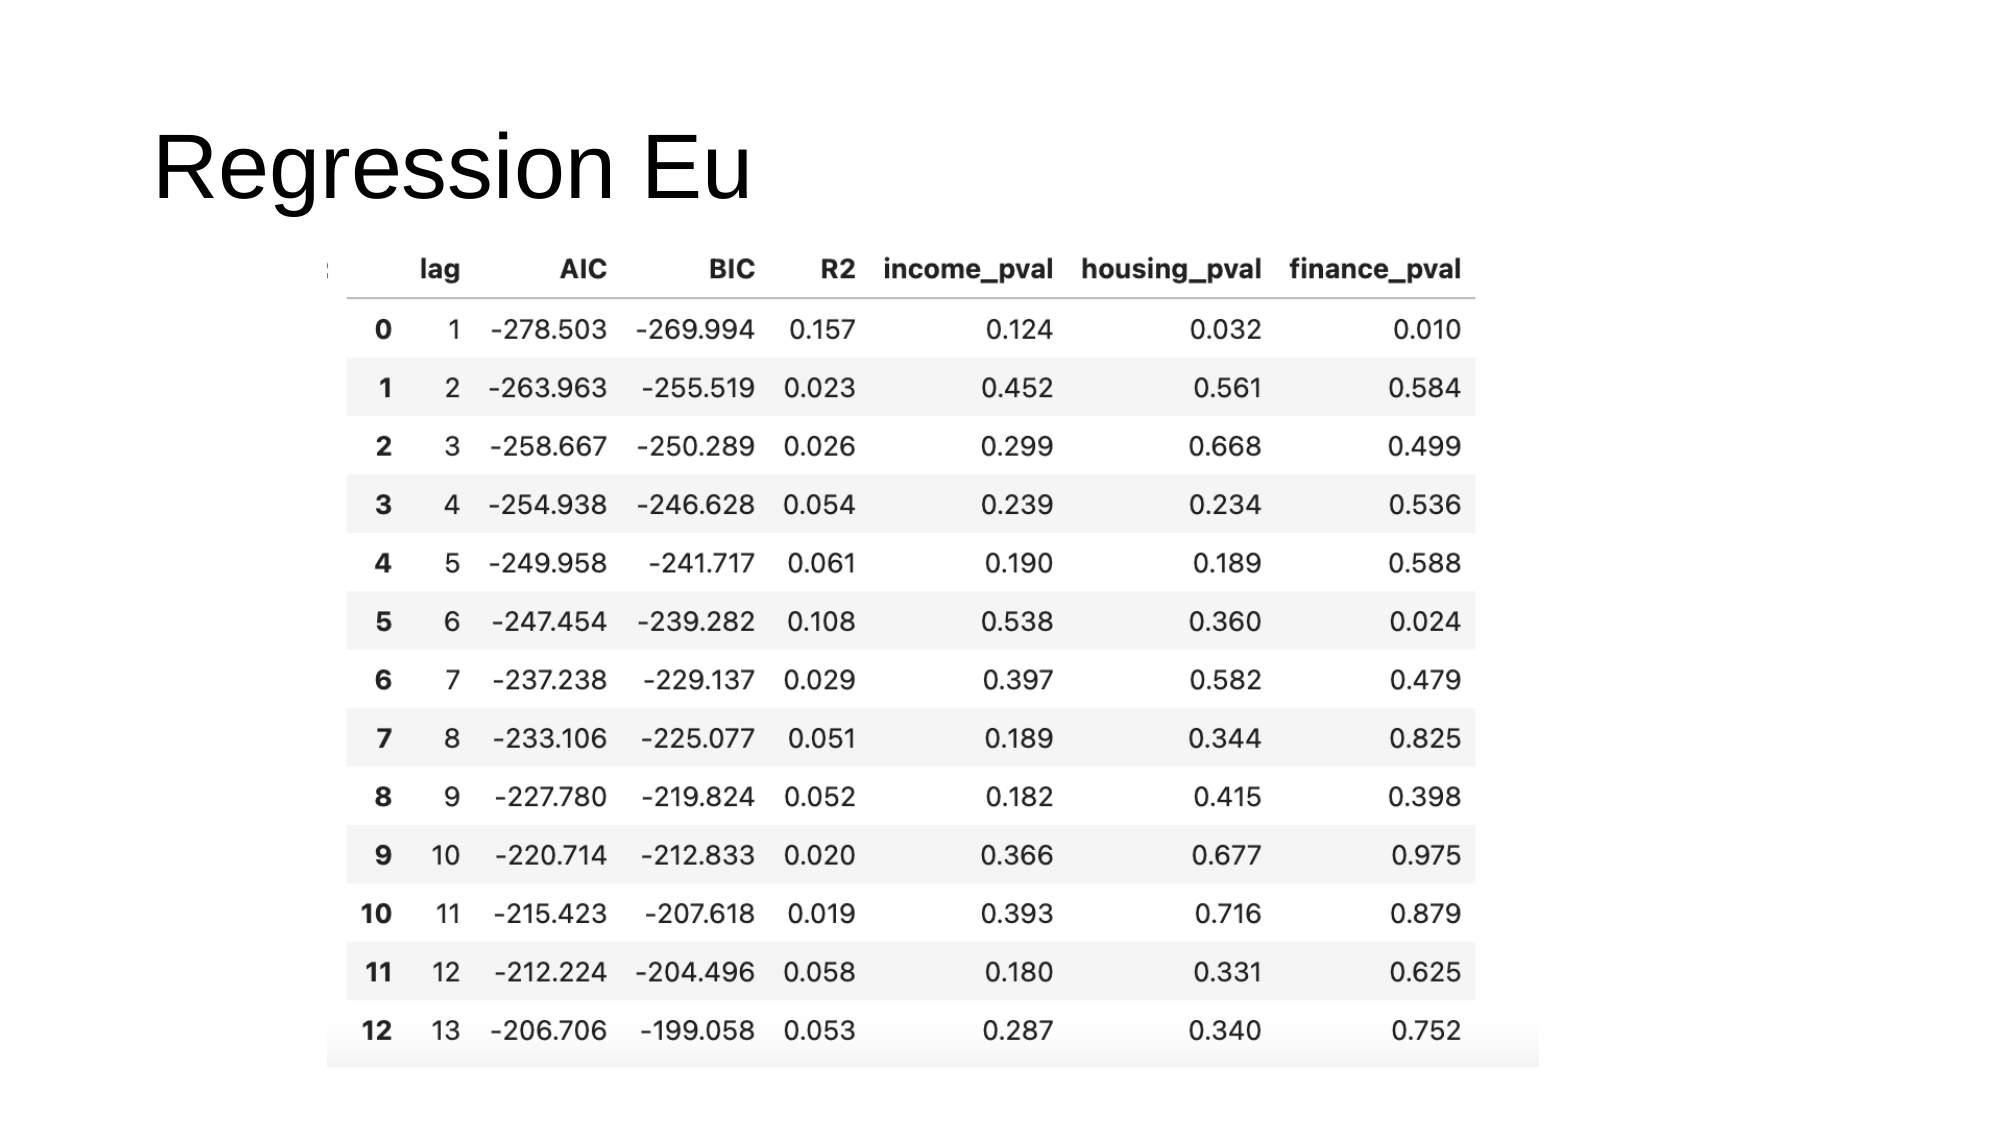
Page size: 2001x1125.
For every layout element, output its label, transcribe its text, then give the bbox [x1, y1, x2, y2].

title Regression Eu [137, 59, 1863, 278]
picture [327, 247, 1539, 1067]
